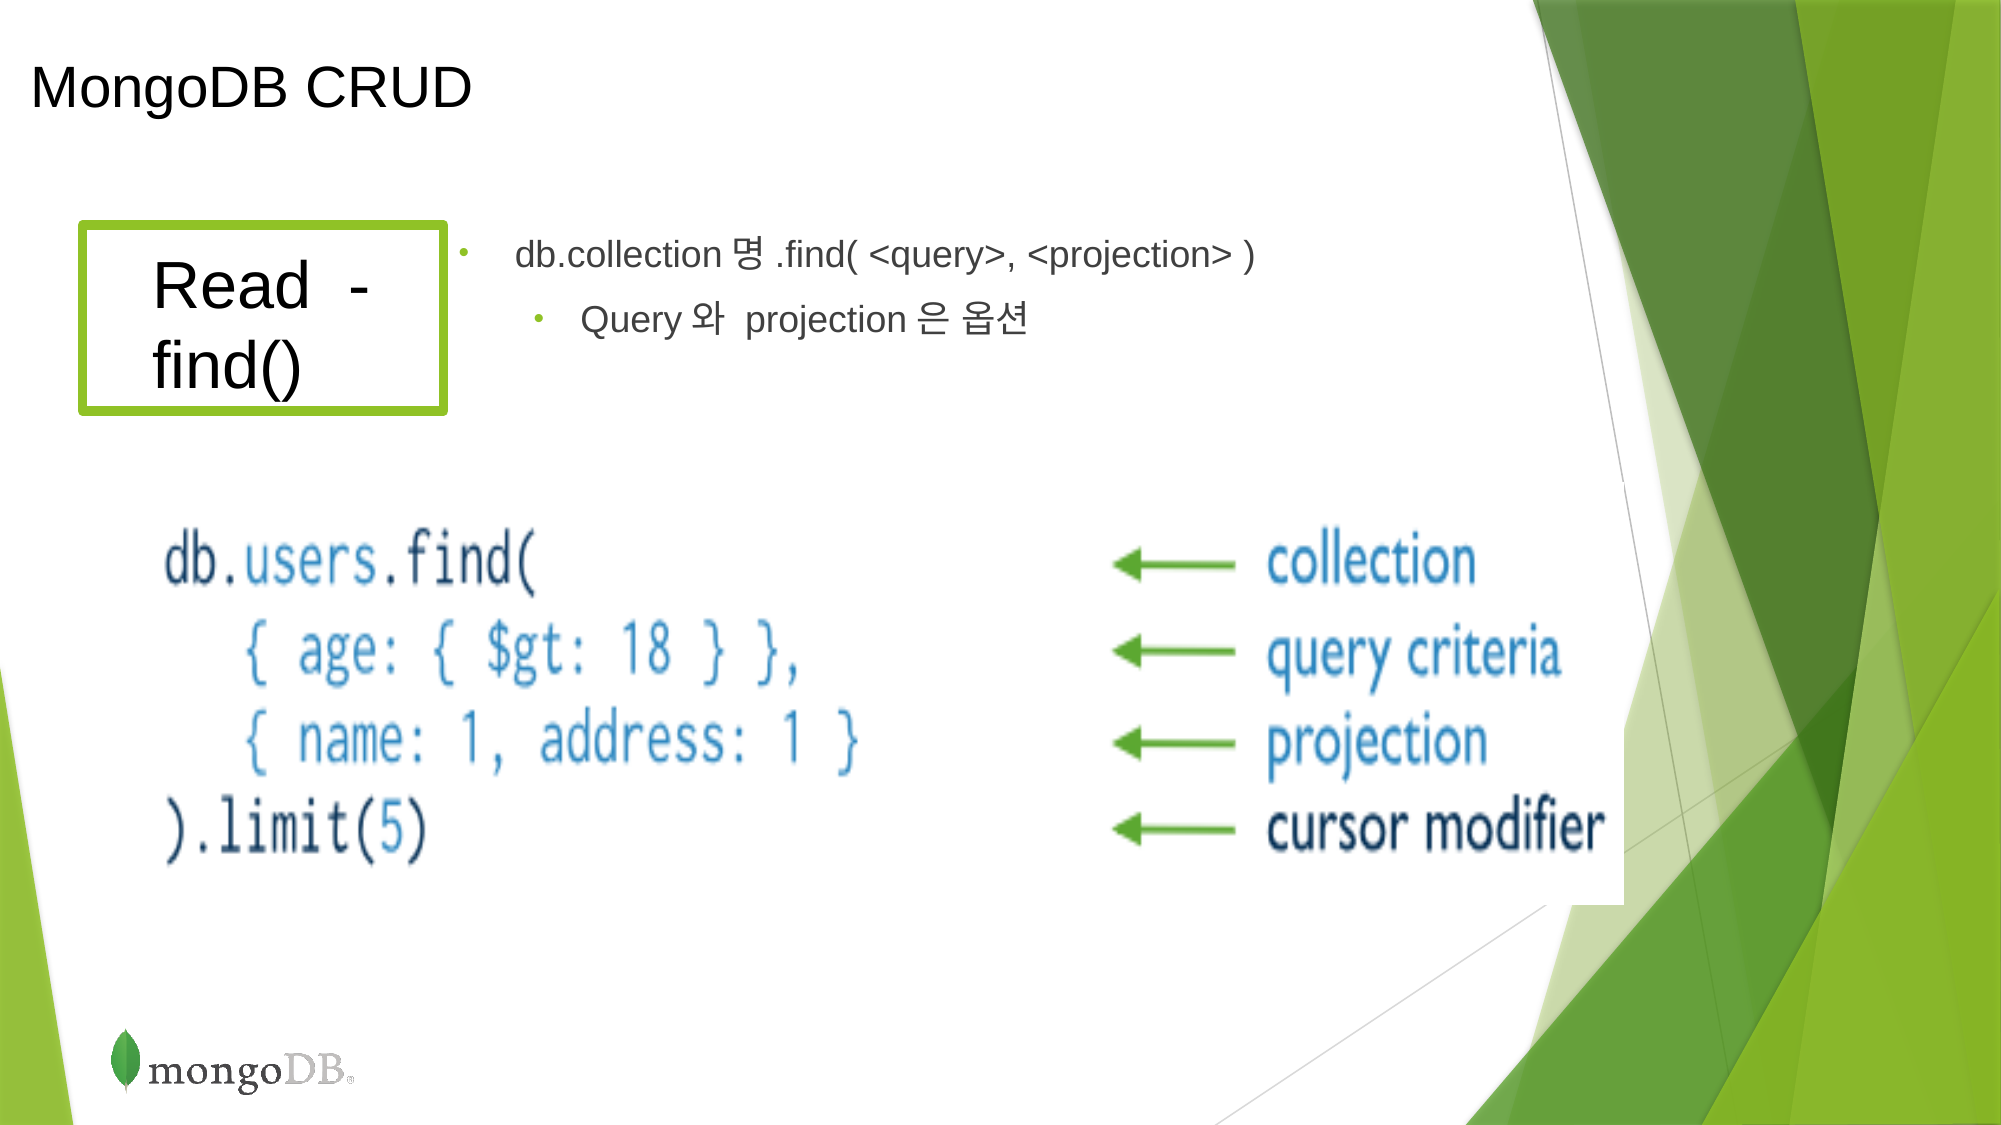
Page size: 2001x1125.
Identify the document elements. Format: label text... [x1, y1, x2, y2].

picture [110, 1028, 354, 1096]
picture [136, 482, 1624, 906]
text_box db.collection명.find( <query>, <projection> ) Query와 projection은 옵션 [443, 222, 1468, 412]
text_box [81, 223, 445, 413]
text_box MongoDB CRUD [15, 41, 704, 170]
